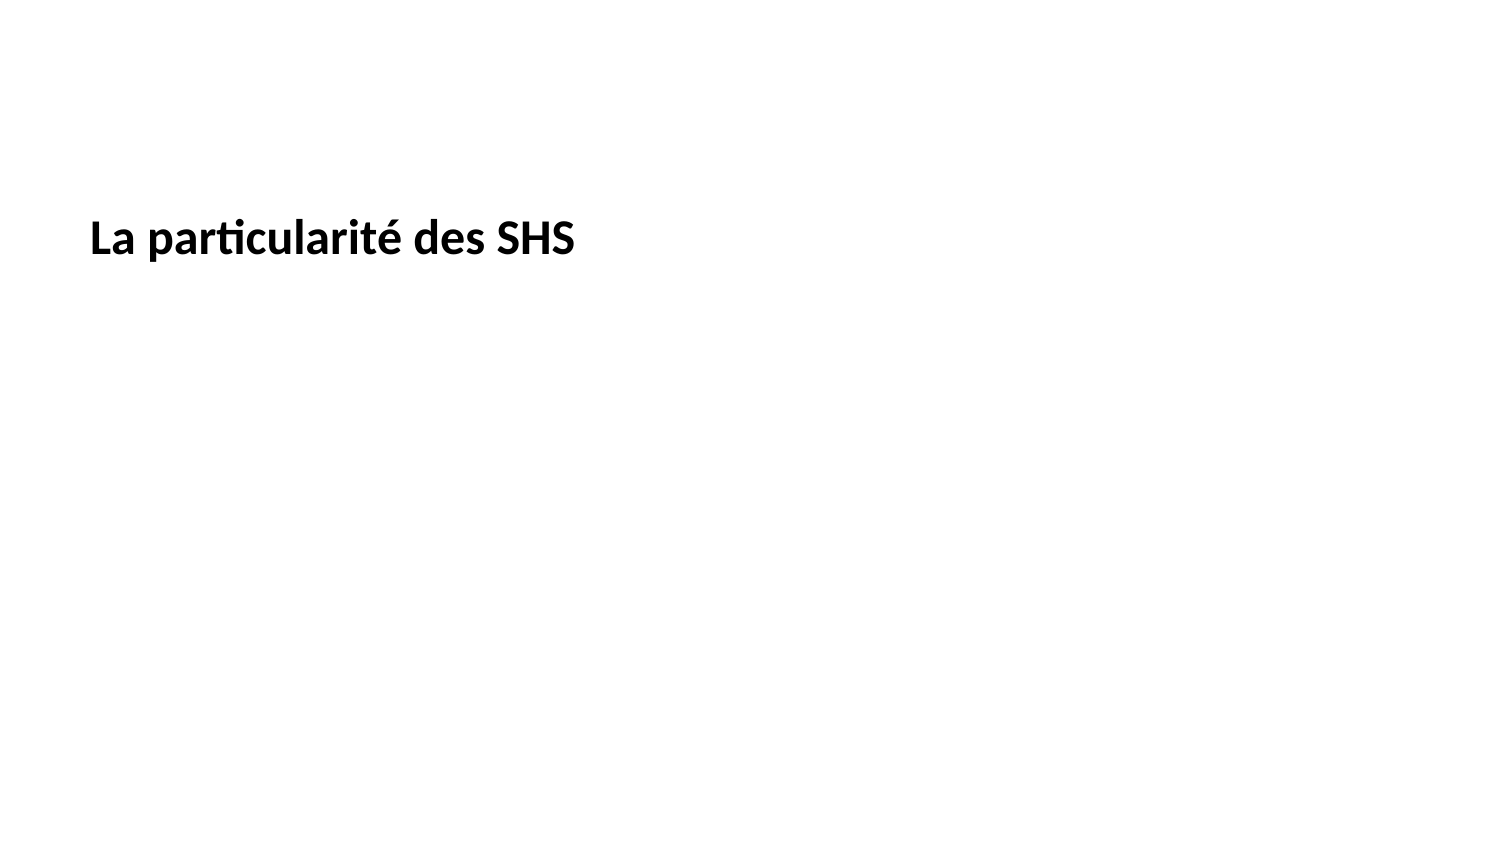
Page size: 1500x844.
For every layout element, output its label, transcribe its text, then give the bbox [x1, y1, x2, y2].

list La particularité des SHS [75, 196, 1425, 754]
